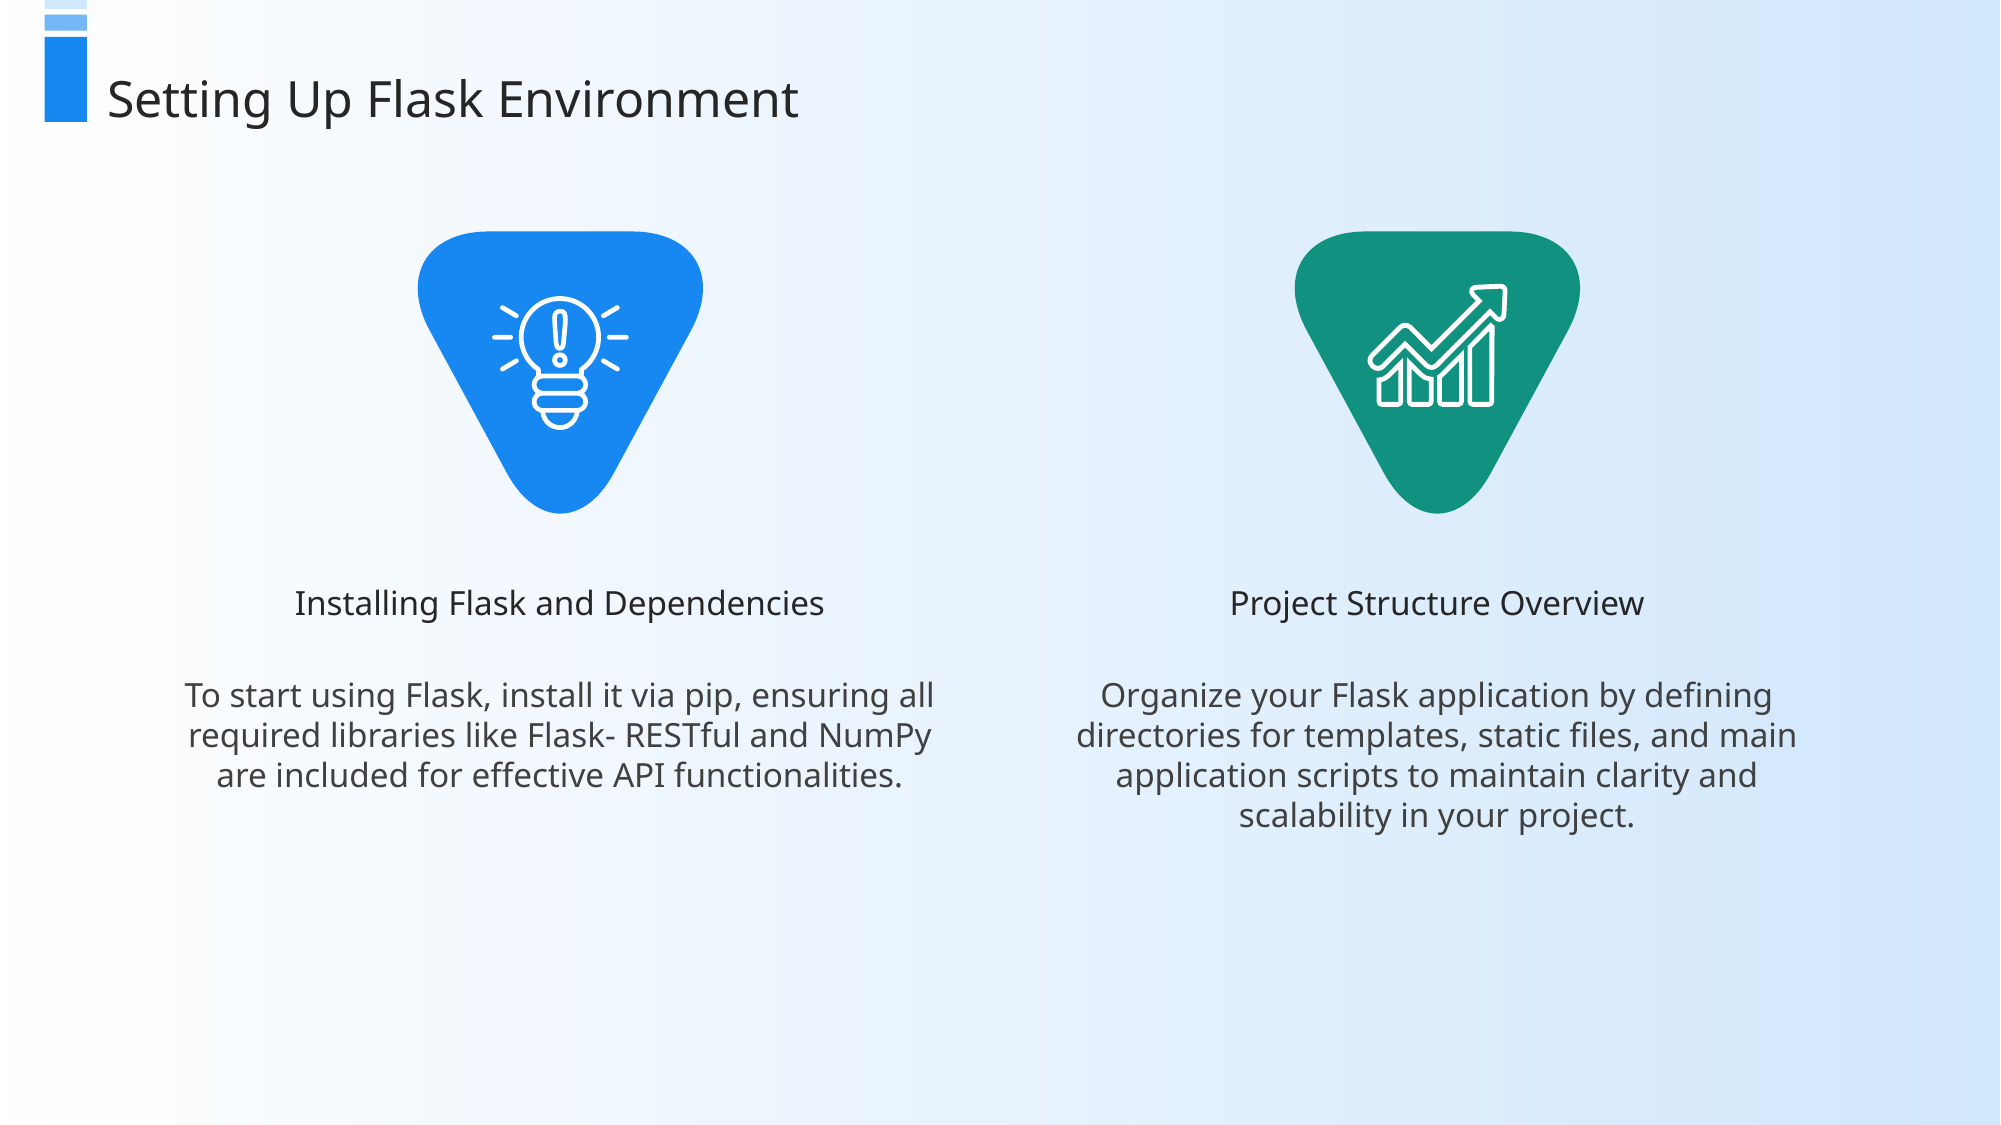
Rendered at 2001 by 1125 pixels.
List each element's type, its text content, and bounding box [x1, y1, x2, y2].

text_box [417, 231, 704, 514]
text_box [601, 305, 620, 319]
text_box Project Structure Overview [1050, 531, 1825, 673]
text_box [500, 358, 519, 372]
text_box [44, 0, 87, 9]
text_box [44, 14, 87, 31]
text_box [492, 334, 513, 340]
text_box [1376, 357, 1404, 407]
text_box Setting Up Flask Environment [92, 60, 1976, 136]
text_box [500, 305, 519, 319]
text_box Installing Flask and Dependencies [173, 531, 948, 673]
text_box [518, 296, 601, 430]
text_box [0, 0, 2000, 1125]
text_box [601, 358, 620, 372]
text_box [1467, 322, 1495, 407]
text_box [1437, 349, 1464, 407]
text_box [606, 334, 629, 340]
text_box [1367, 283, 1508, 371]
text_box Organize your Flask application by defining directories for templates, static files, and main application scripts to maintain clarity and scalability in your project. [1050, 674, 1825, 966]
text_box [1406, 357, 1434, 407]
text_box To start using Flask, install it via pip, ensuring all required libraries like Flask- RESTful and NumPy are included for effective API functionalities. [173, 674, 948, 966]
text_box [1294, 231, 1581, 514]
text_box [44, 36, 87, 122]
